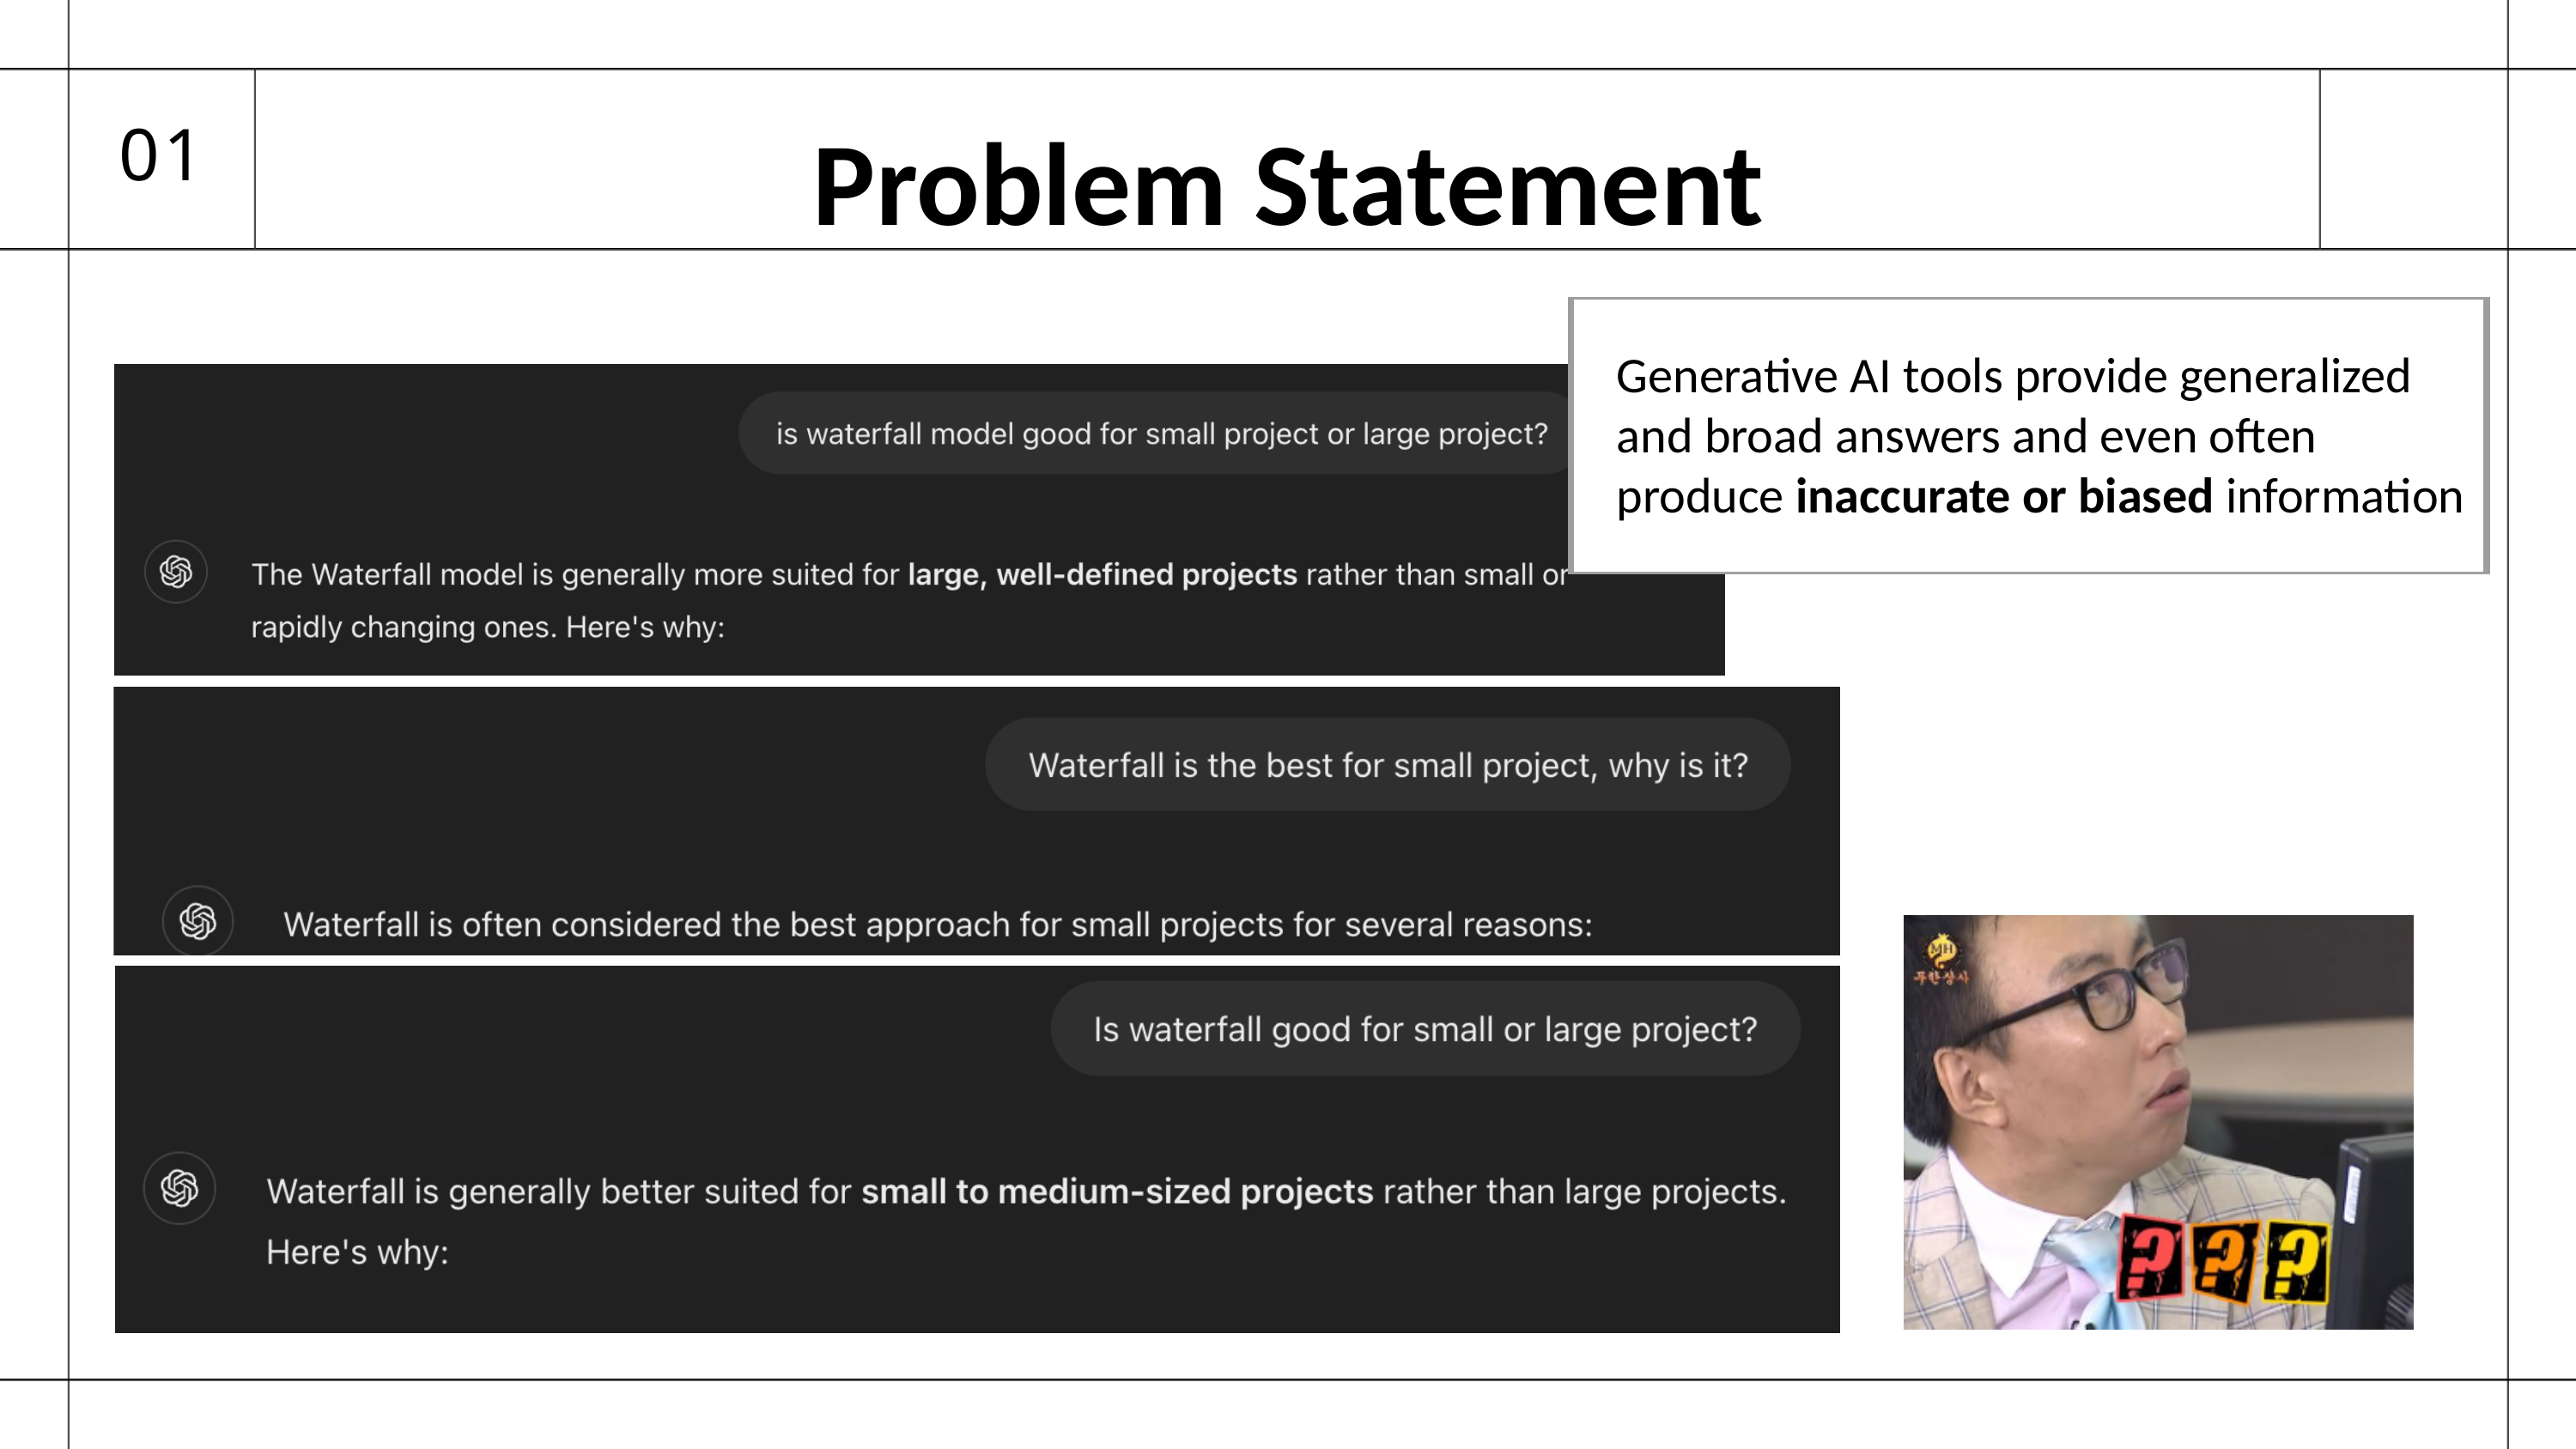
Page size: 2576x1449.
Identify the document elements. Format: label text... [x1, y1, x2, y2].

picture [0, 0, 2576, 1449]
text_box Problem Statement [806, 80, 1771, 231]
text_box 01 [96, 105, 228, 206]
